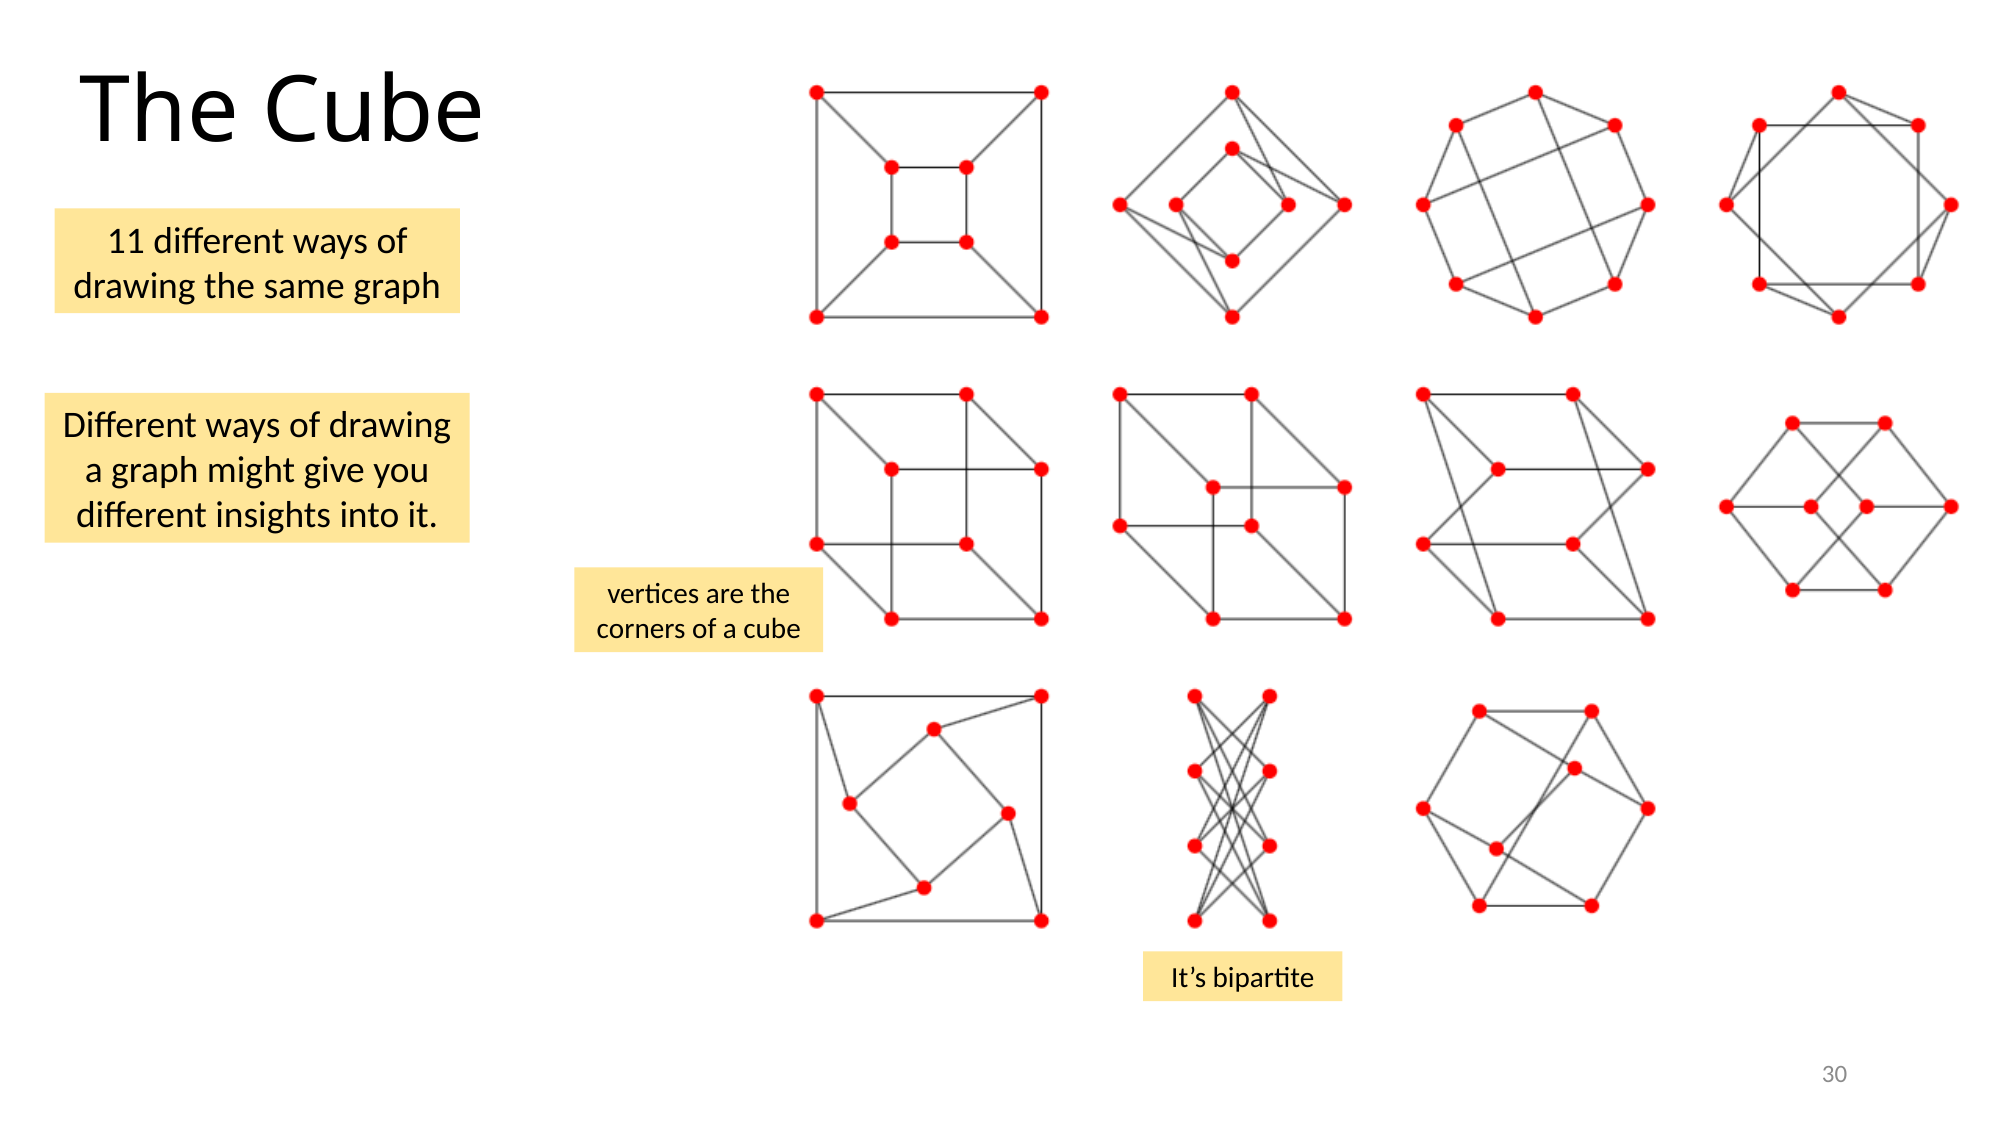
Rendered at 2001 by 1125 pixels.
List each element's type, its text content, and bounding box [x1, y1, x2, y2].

text_box vertices are the corners of a cube [574, 567, 778, 653]
text_box 11 different ways of drawing the same graph [54, 208, 460, 314]
picture [778, 59, 1978, 968]
text_box Different ways of drawing a graph might give you different insights into it. [44, 392, 470, 543]
title The Cube [64, 45, 1073, 179]
text_box It’s bipartite [1143, 968, 1343, 1002]
slide_number 30 [1412, 1042, 1863, 1103]
